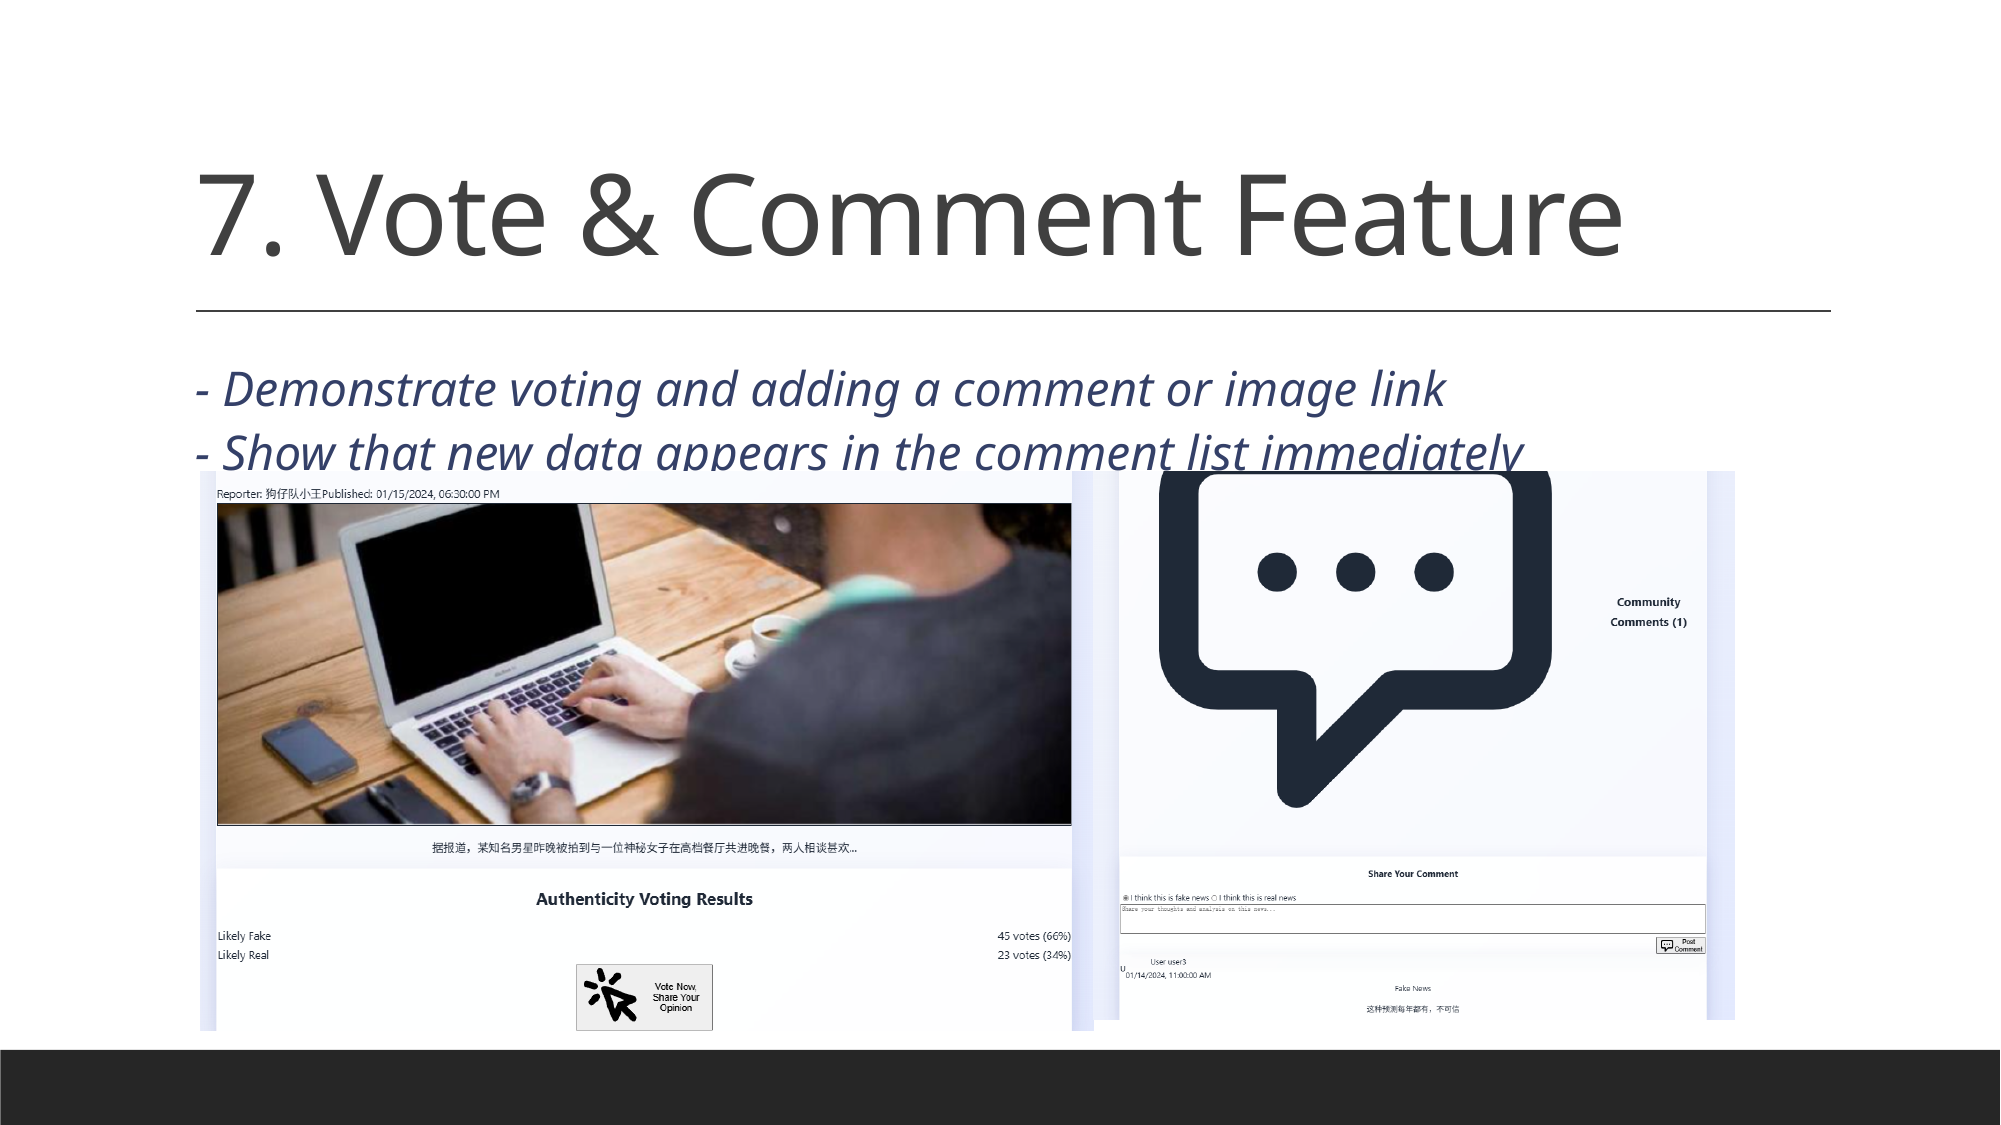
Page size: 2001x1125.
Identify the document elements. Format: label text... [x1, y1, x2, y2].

picture [199, 470, 1735, 1032]
list - Demonstrate voting and adding a comment or image link - Show that new data appears in the comment list immediately [180, 345, 1830, 963]
title 7. Vote & Comment Feature [180, 47, 1830, 285]
